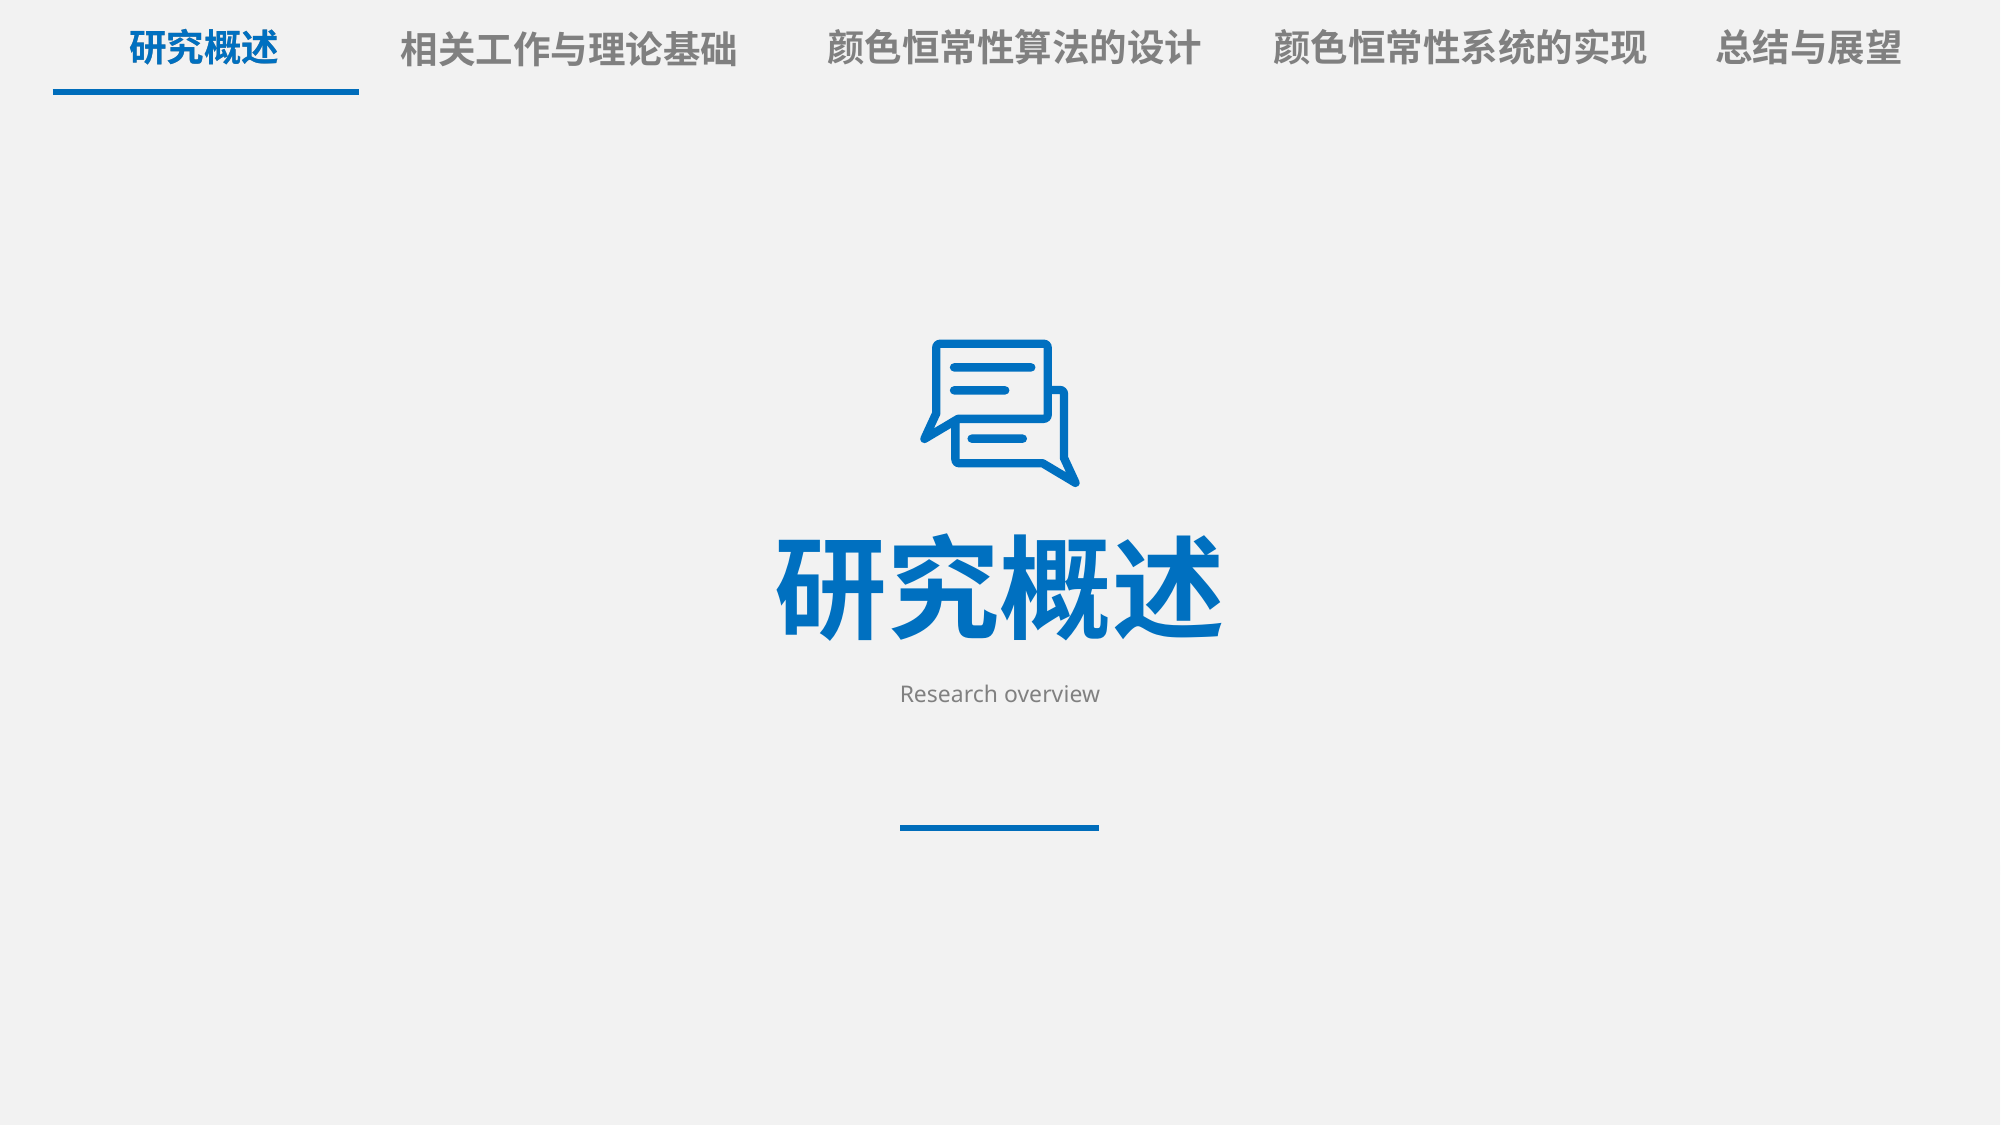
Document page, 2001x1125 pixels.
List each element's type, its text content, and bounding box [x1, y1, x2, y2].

text_box 总结与展望 [1604, 16, 2000, 77]
text_box 颜色恒常性系统的实现 [1256, 16, 1604, 77]
text_box 研究概述 [477, 510, 1522, 661]
text_box [920, 339, 1080, 488]
text_box Research overview [410, 665, 1590, 746]
text_box 颜色恒常性算法的设计 [810, 17, 1220, 77]
text_box 相关工作与理论基础 [365, 18, 774, 79]
text_box 研究概述 [0, 16, 409, 77]
